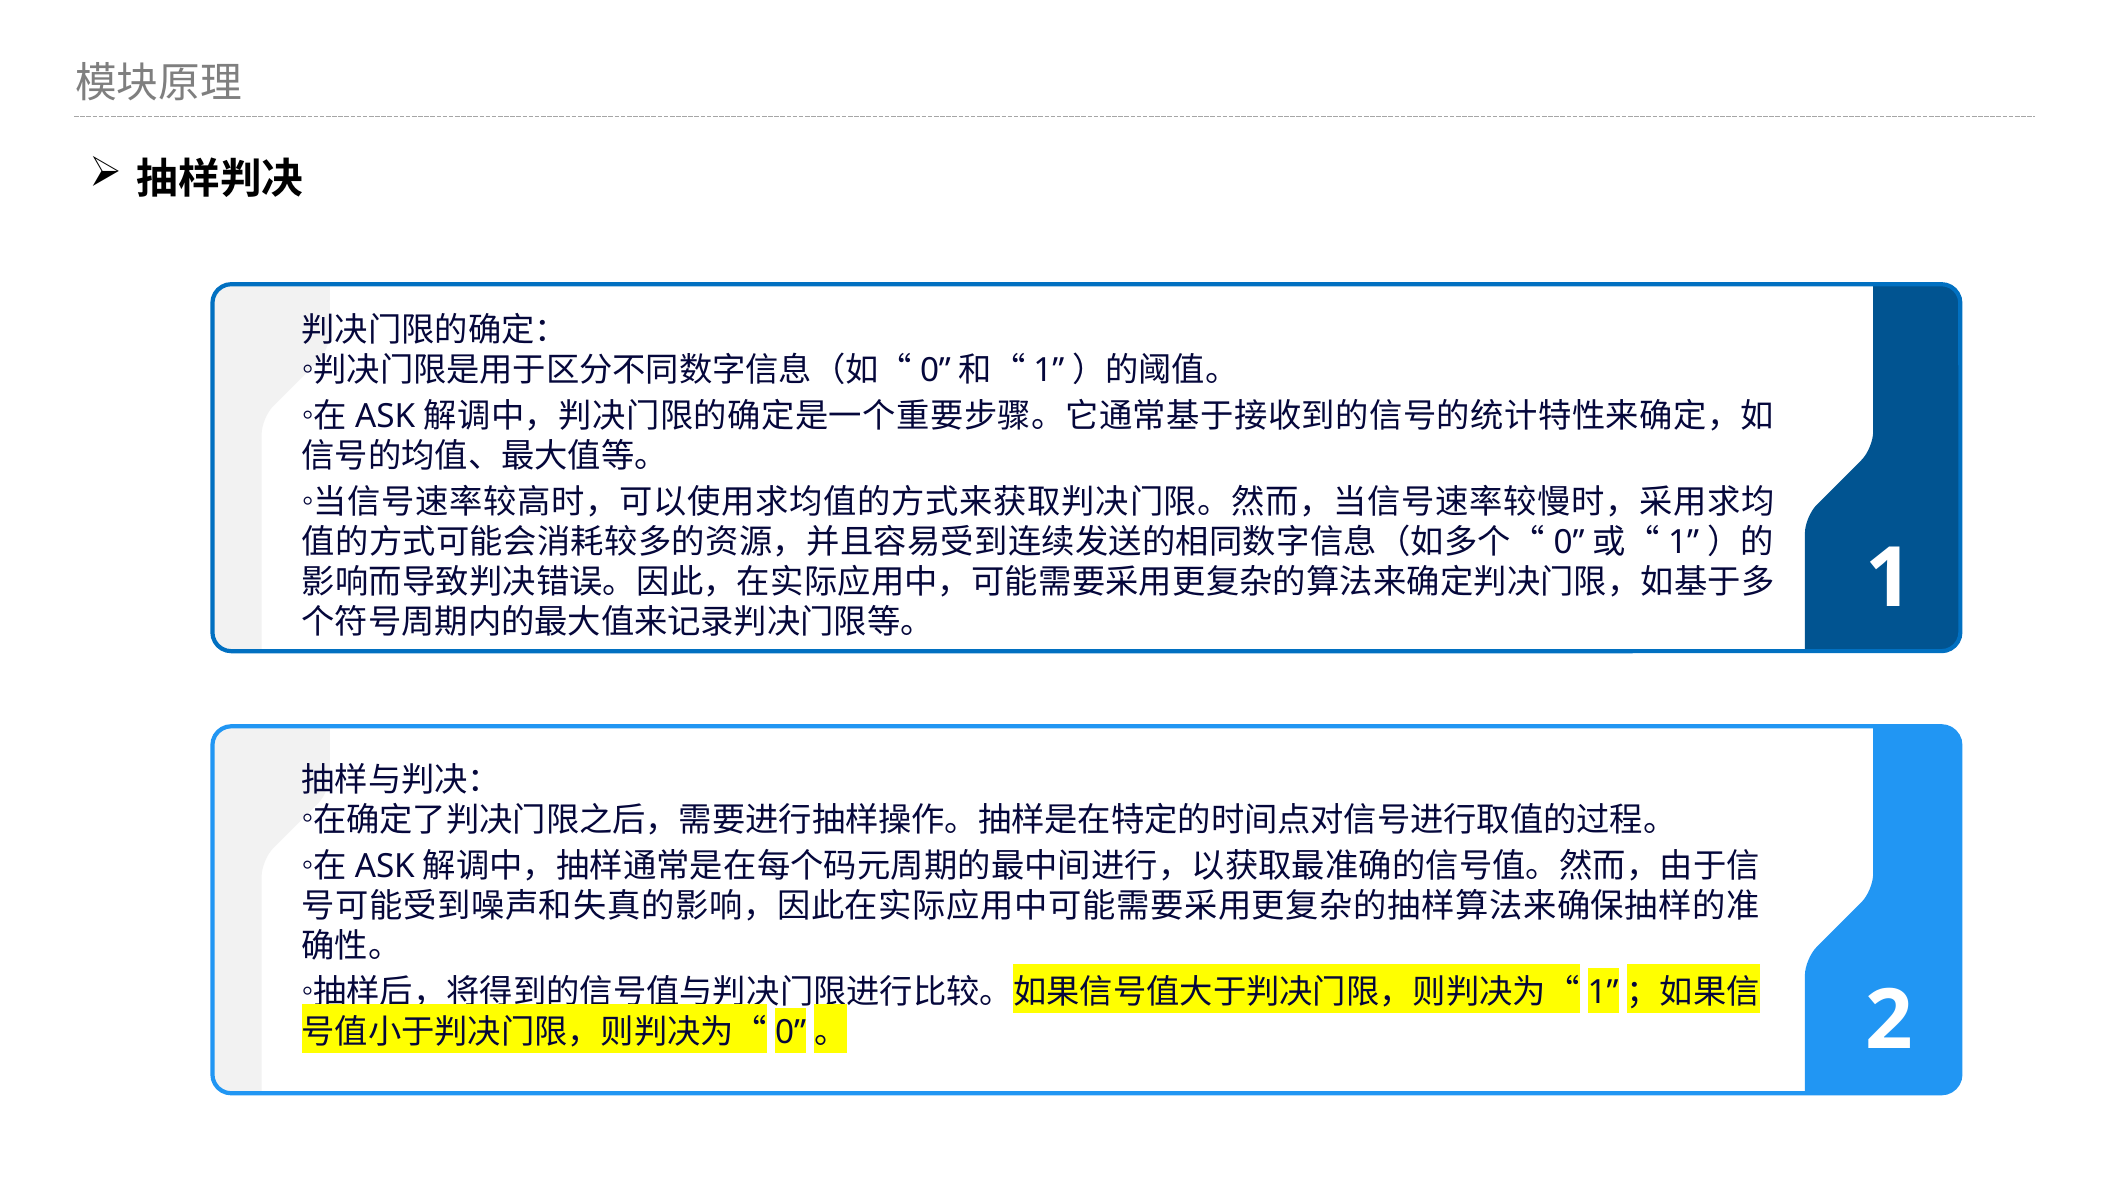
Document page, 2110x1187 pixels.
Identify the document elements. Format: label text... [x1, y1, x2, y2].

text_box 模块原理 [59, 48, 563, 111]
text_box 抽样判决 [74, 144, 1043, 210]
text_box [212, 726, 1961, 1094]
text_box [212, 284, 1961, 652]
